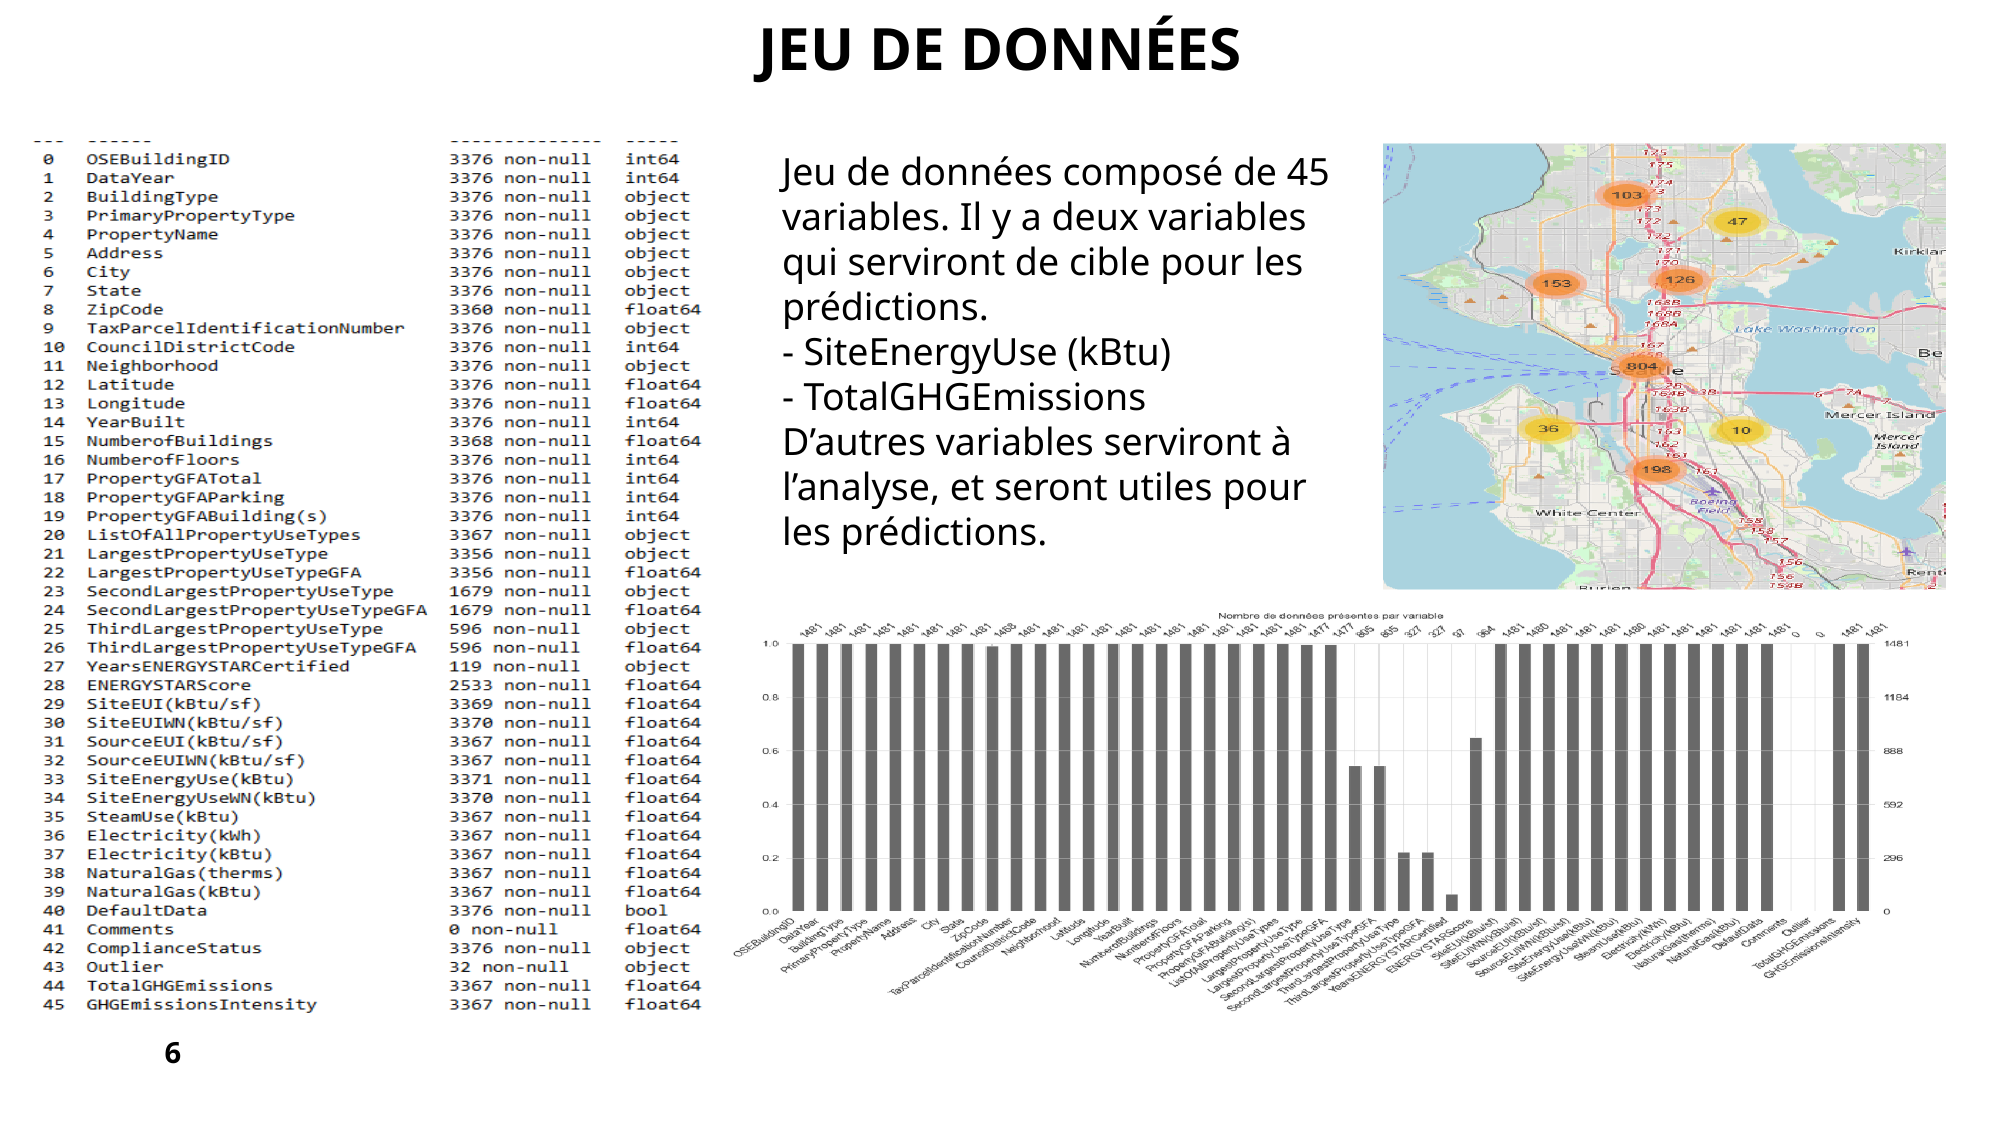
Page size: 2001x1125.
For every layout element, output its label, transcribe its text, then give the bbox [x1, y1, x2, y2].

picture [1383, 140, 1946, 590]
text_box Jeu de données composé de 45 variables. Il y a deux variables qui serviront de cible pour les prédictions. - SiteEnergyUse (kBtu) - TotalGHGEmissions D’autres variables serviront à l’analyse, et seront utiles pour les prédictions. [767, 140, 1356, 561]
picture [32, 140, 705, 1014]
slide_number 6 [149, 1024, 588, 1085]
title Jeu de données [146, 11, 1854, 91]
picture [732, 613, 1911, 1014]
